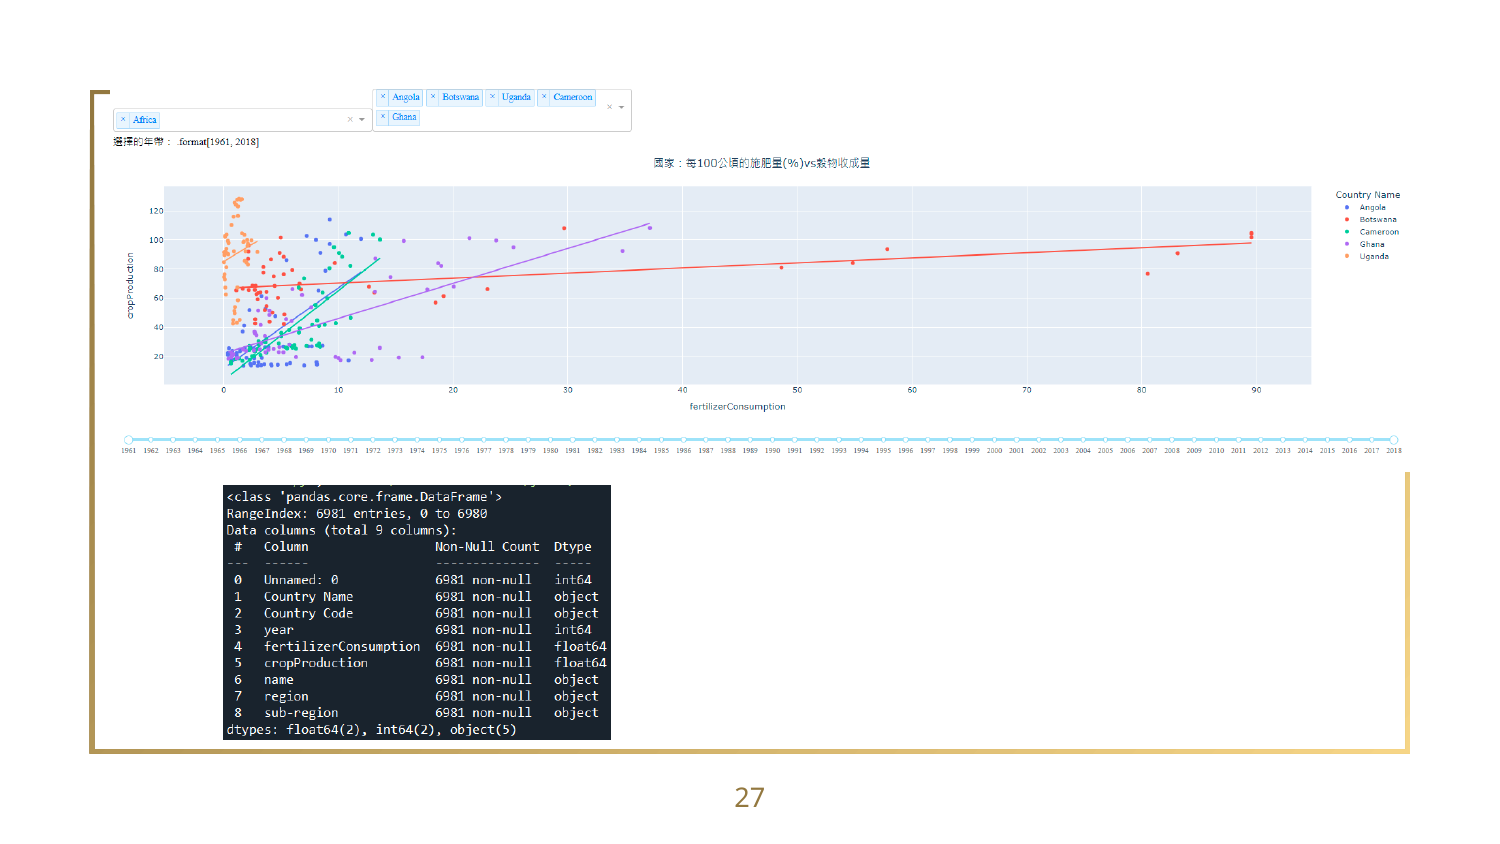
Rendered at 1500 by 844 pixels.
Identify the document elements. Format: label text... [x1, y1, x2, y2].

picture [222, 485, 611, 740]
picture [110, 85, 1415, 472]
slide_number 27 [705, 753, 795, 844]
